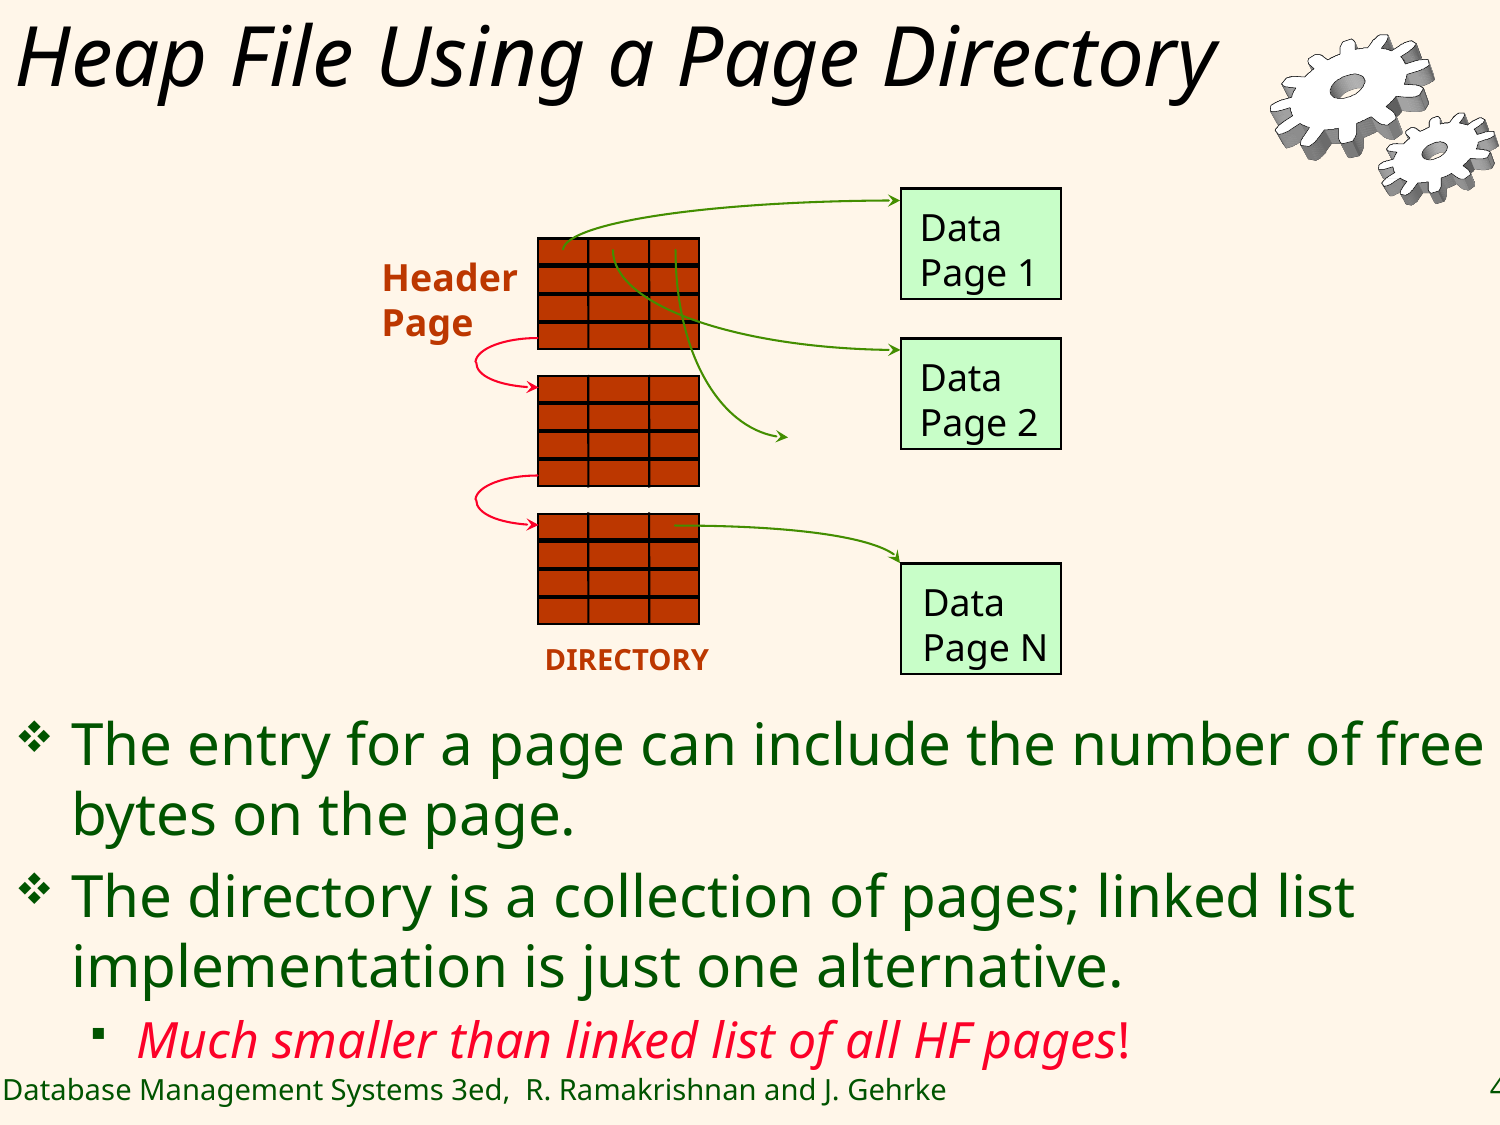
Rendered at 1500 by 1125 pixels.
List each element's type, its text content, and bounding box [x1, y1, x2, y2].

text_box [372, 188, 1062, 684]
title Heap File Using a Page Directory [0, 0, 1276, 144]
list The entry for a page can include the number of free bytes on the page. The directory is a collection of pages; linked list implementation is just one alternative. Much smaller than linked list of all HF pages! [0, 699, 1500, 1101]
